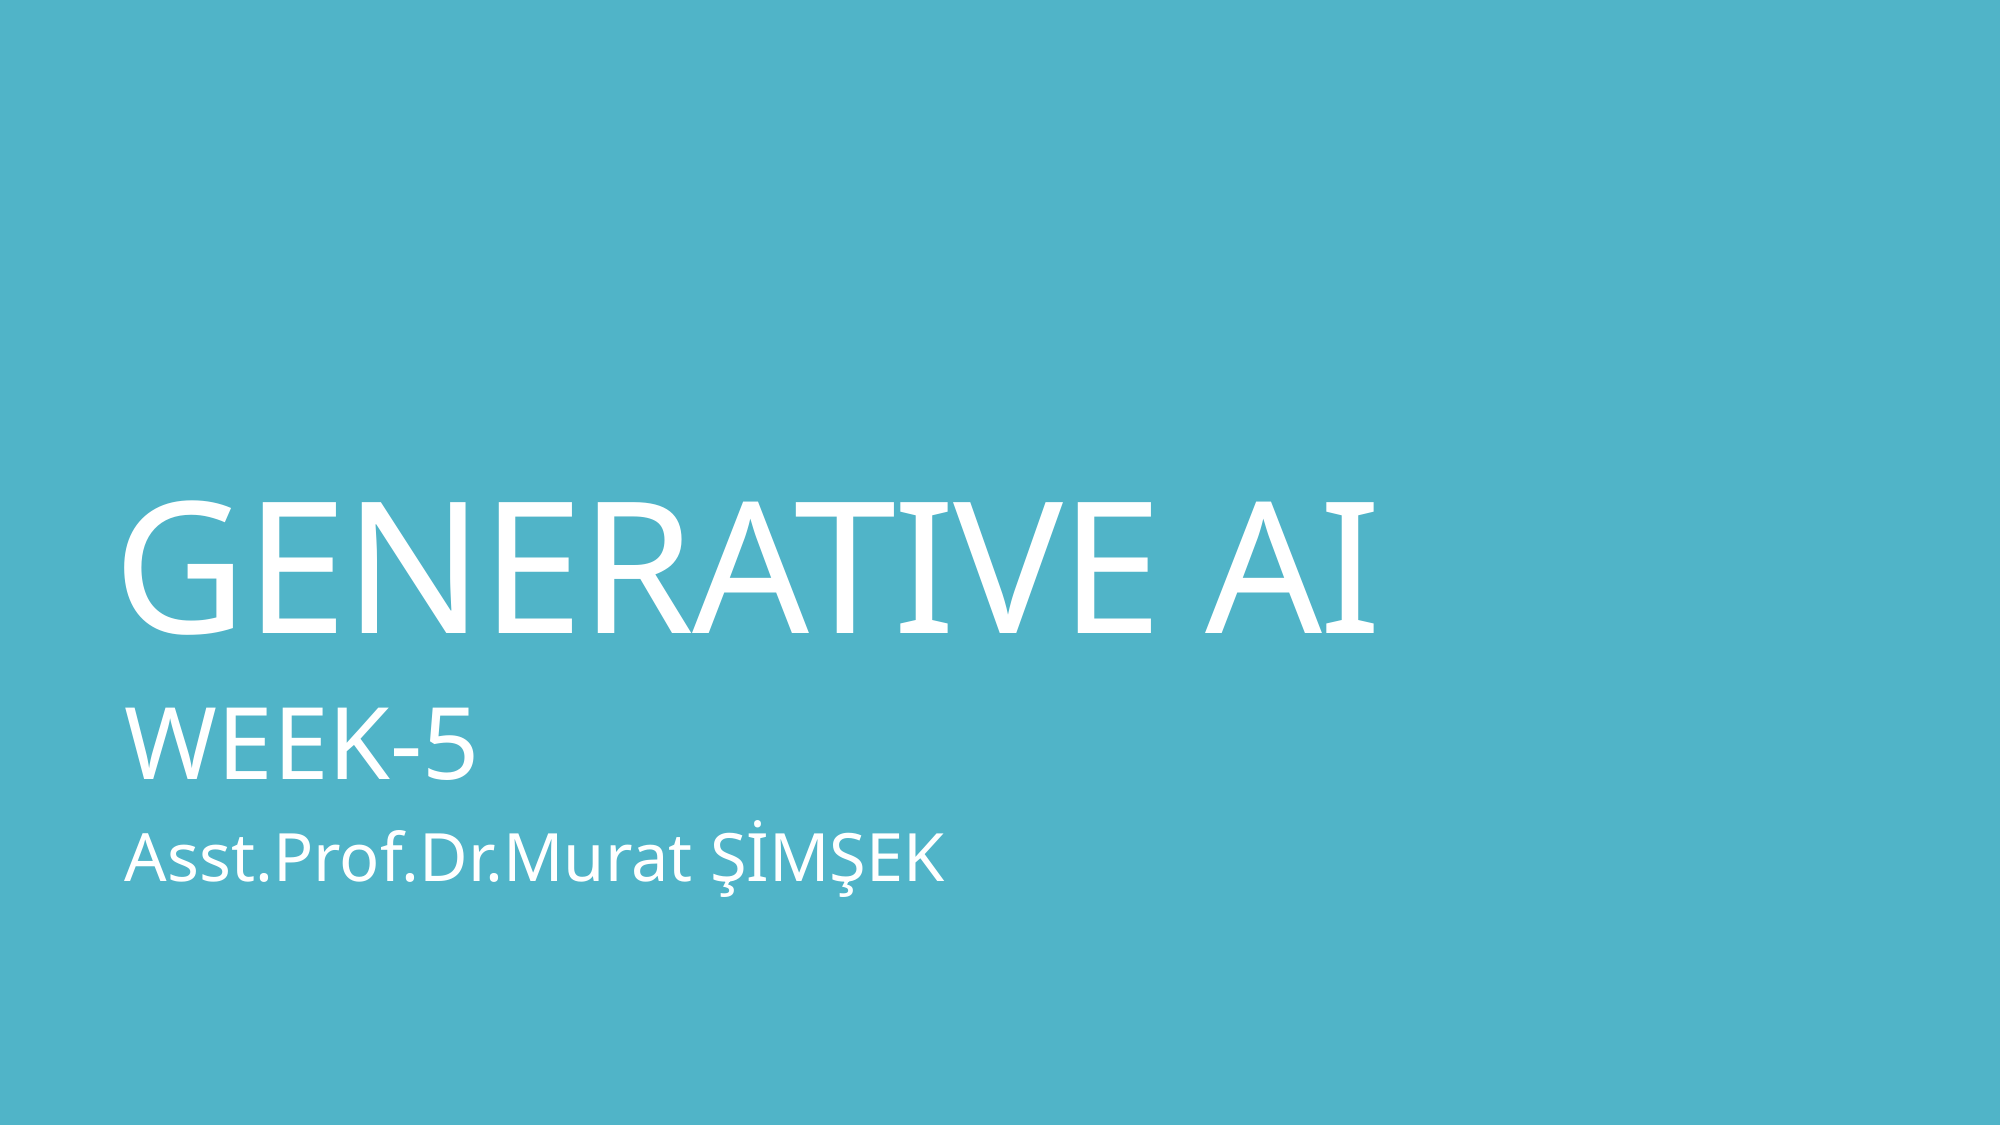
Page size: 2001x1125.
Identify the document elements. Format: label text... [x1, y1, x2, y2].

subtitle WEEK-5 Asst.Prof.Dr.Murat ŞİMŞEK [109, 690, 1624, 961]
title GENERATIVE AI [98, 126, 1868, 677]
